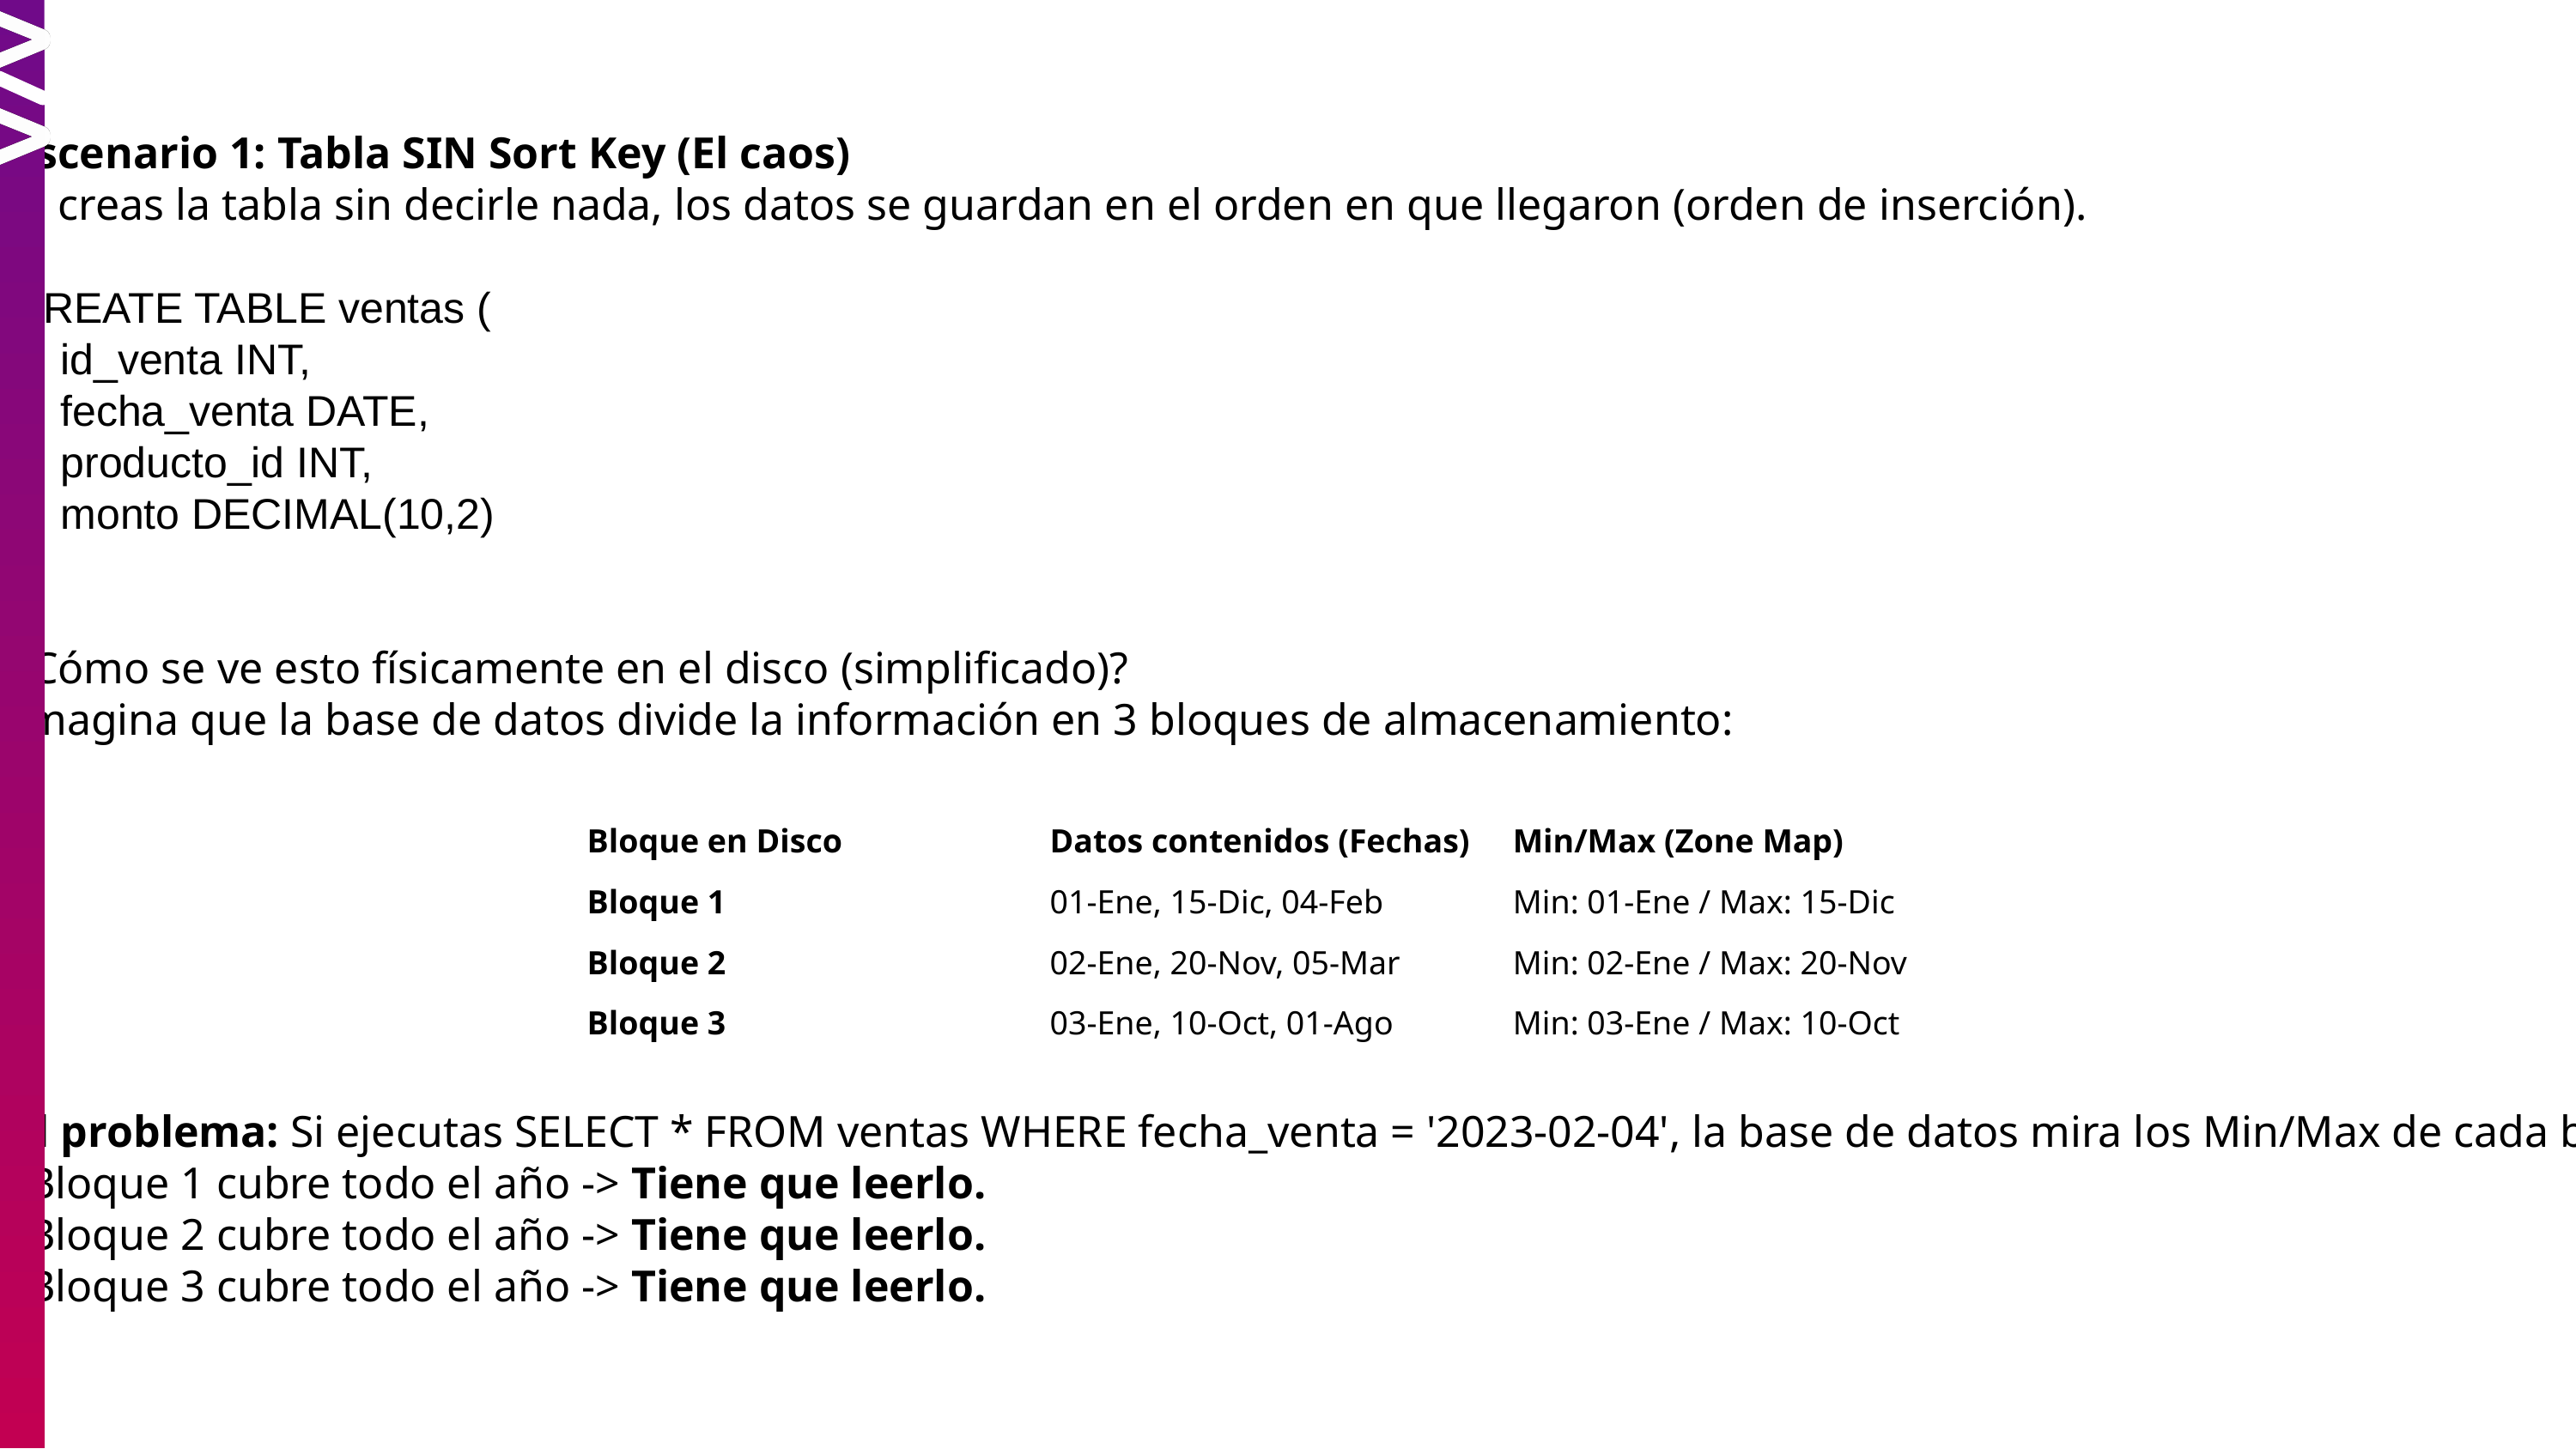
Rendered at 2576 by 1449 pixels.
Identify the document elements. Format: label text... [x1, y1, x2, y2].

table_cell Bloque 1 [574, 871, 1036, 931]
table_header Bloque en Disco [574, 811, 1036, 870]
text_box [0, 0, 53, 1449]
table_cell Bloque 2 [574, 932, 1036, 991]
table_header Min/Max (Zone Map) [1500, 811, 1962, 870]
table_cell Bloque 3 [574, 993, 1036, 1052]
table_cell 02-Ene, 20-Nov, 05-Mar [1037, 932, 1499, 991]
table_cell 01-Ene, 15-Dic, 04-Feb [1037, 871, 1499, 931]
table_cell Min: 01-Ene / Max: 15-Dic [1500, 871, 1962, 931]
table_header Datos contenidos (Fechas) [1037, 811, 1499, 870]
table_cell 03-Ene, 10-Oct, 01-Ago [1037, 993, 1499, 1052]
text_box Escenario 1: Tabla SIN Sort Key (El caos) Si creas la tabla sin decirle nada, los datos se guardan en el orden en que llegaron (orden de inserción). CREATE TABLE ventas ( id_venta INT, fecha_venta DATE, producto_id INT, monto DECIMAL(10,2) ); ¿Cómo se ve esto físicamente en el disco (simplificado)? Imagina que la base de datos divide la información en 3 bloques de almacenamiento: El problema: Si ejecutas SELECT * FROM ventas WHERE fecha_venta = '2023-02-04', la base de datos mira los Min/Max de cada bloque. Bloque 1 cubre todo el año -> Tiene que leerlo. Bloque 2 cubre todo el año -> Tiene que leerlo. Bloque 3 cubre todo el año -> Tiene que leerlo. [59, 125, 2576, 1349]
table_cell Min: 03-Ene / Max: 10-Oct [1500, 993, 1962, 1052]
table_cell Min: 02-Ene / Max: 20-Nov [1500, 932, 1962, 991]
